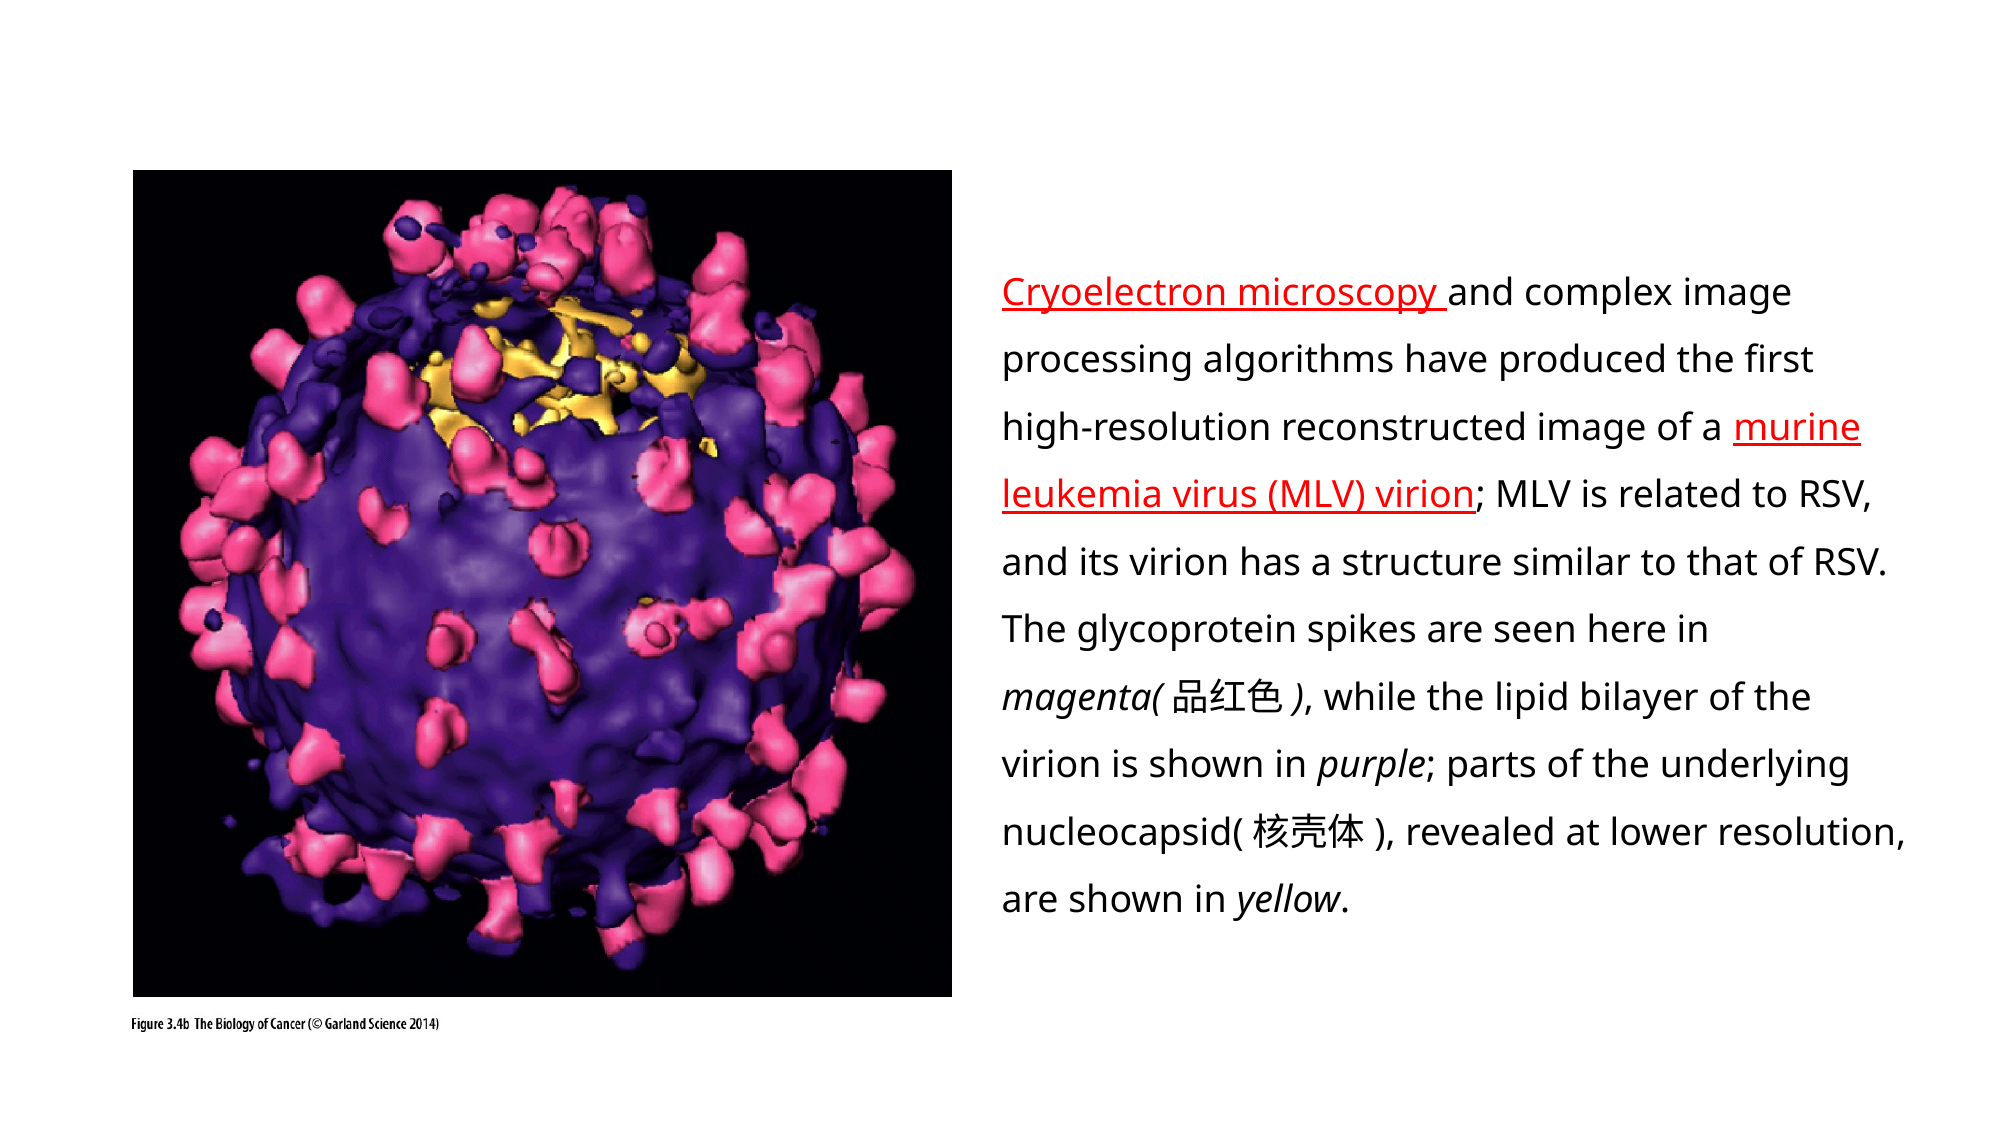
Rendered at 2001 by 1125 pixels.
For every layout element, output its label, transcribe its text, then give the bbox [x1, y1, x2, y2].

picture [124, 161, 960, 1035]
text_box Cryoelectron microscopy and complex image processing algorithms have produced the first high-resolution reconstructed image of a murine leukemia virus (MLV) virion; MLV is related to RSV, and its virion has a structure similar to that of RSV. The glycoprotein spikes are seen here in magenta(品红色), while the lipid bilayer of the virion is shown in purple; parts of the underlying nucleocapsid(核壳体), revealed at lower resolution, are shown in yellow. [986, 237, 1931, 928]
